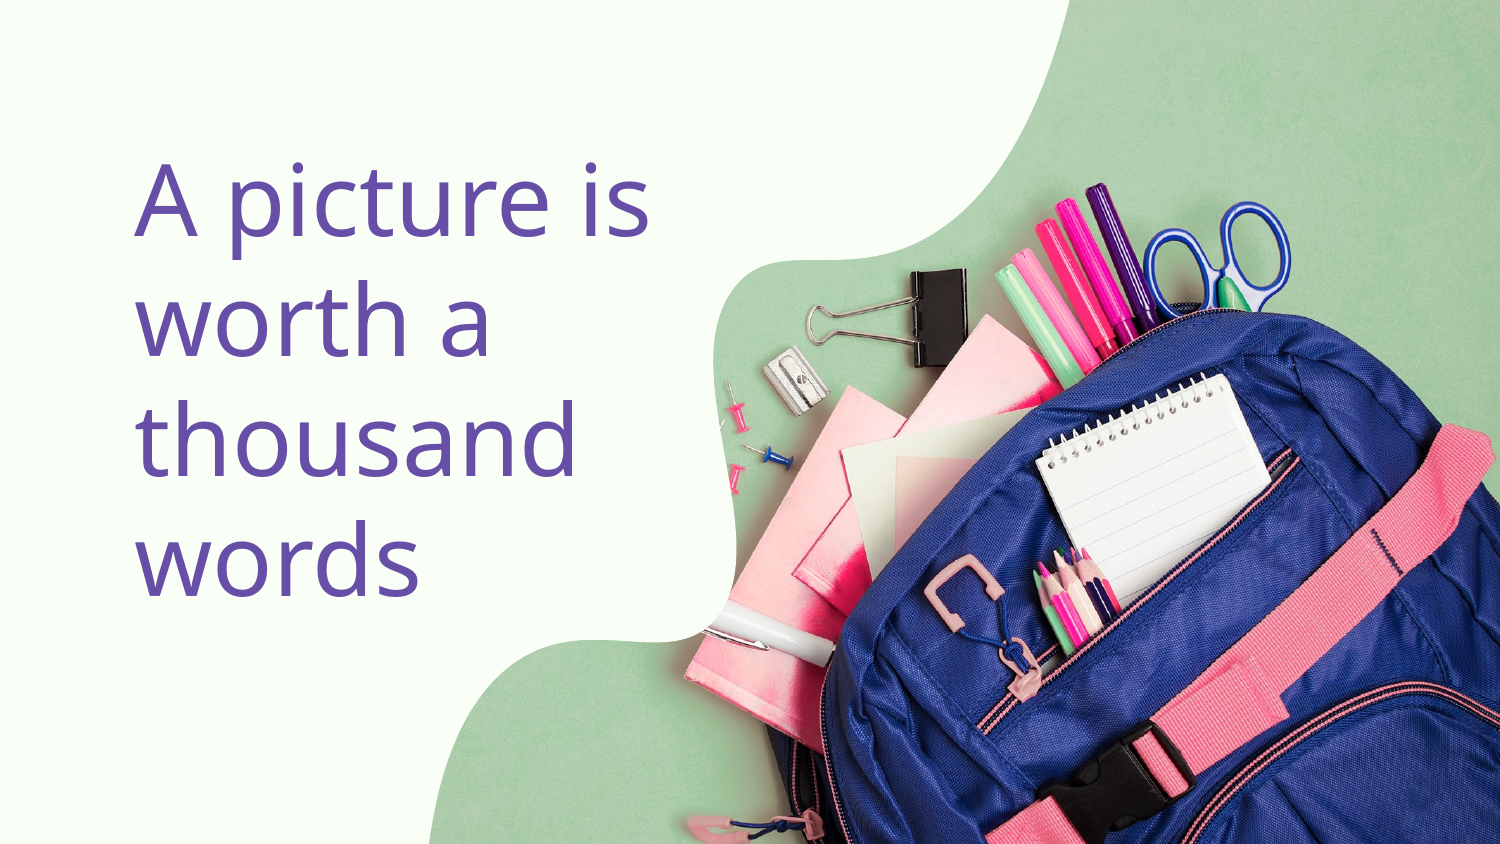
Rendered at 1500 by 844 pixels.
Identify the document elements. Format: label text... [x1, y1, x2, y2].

title A picture is worth a thousand words [119, 121, 752, 636]
picture [430, 0, 1500, 844]
